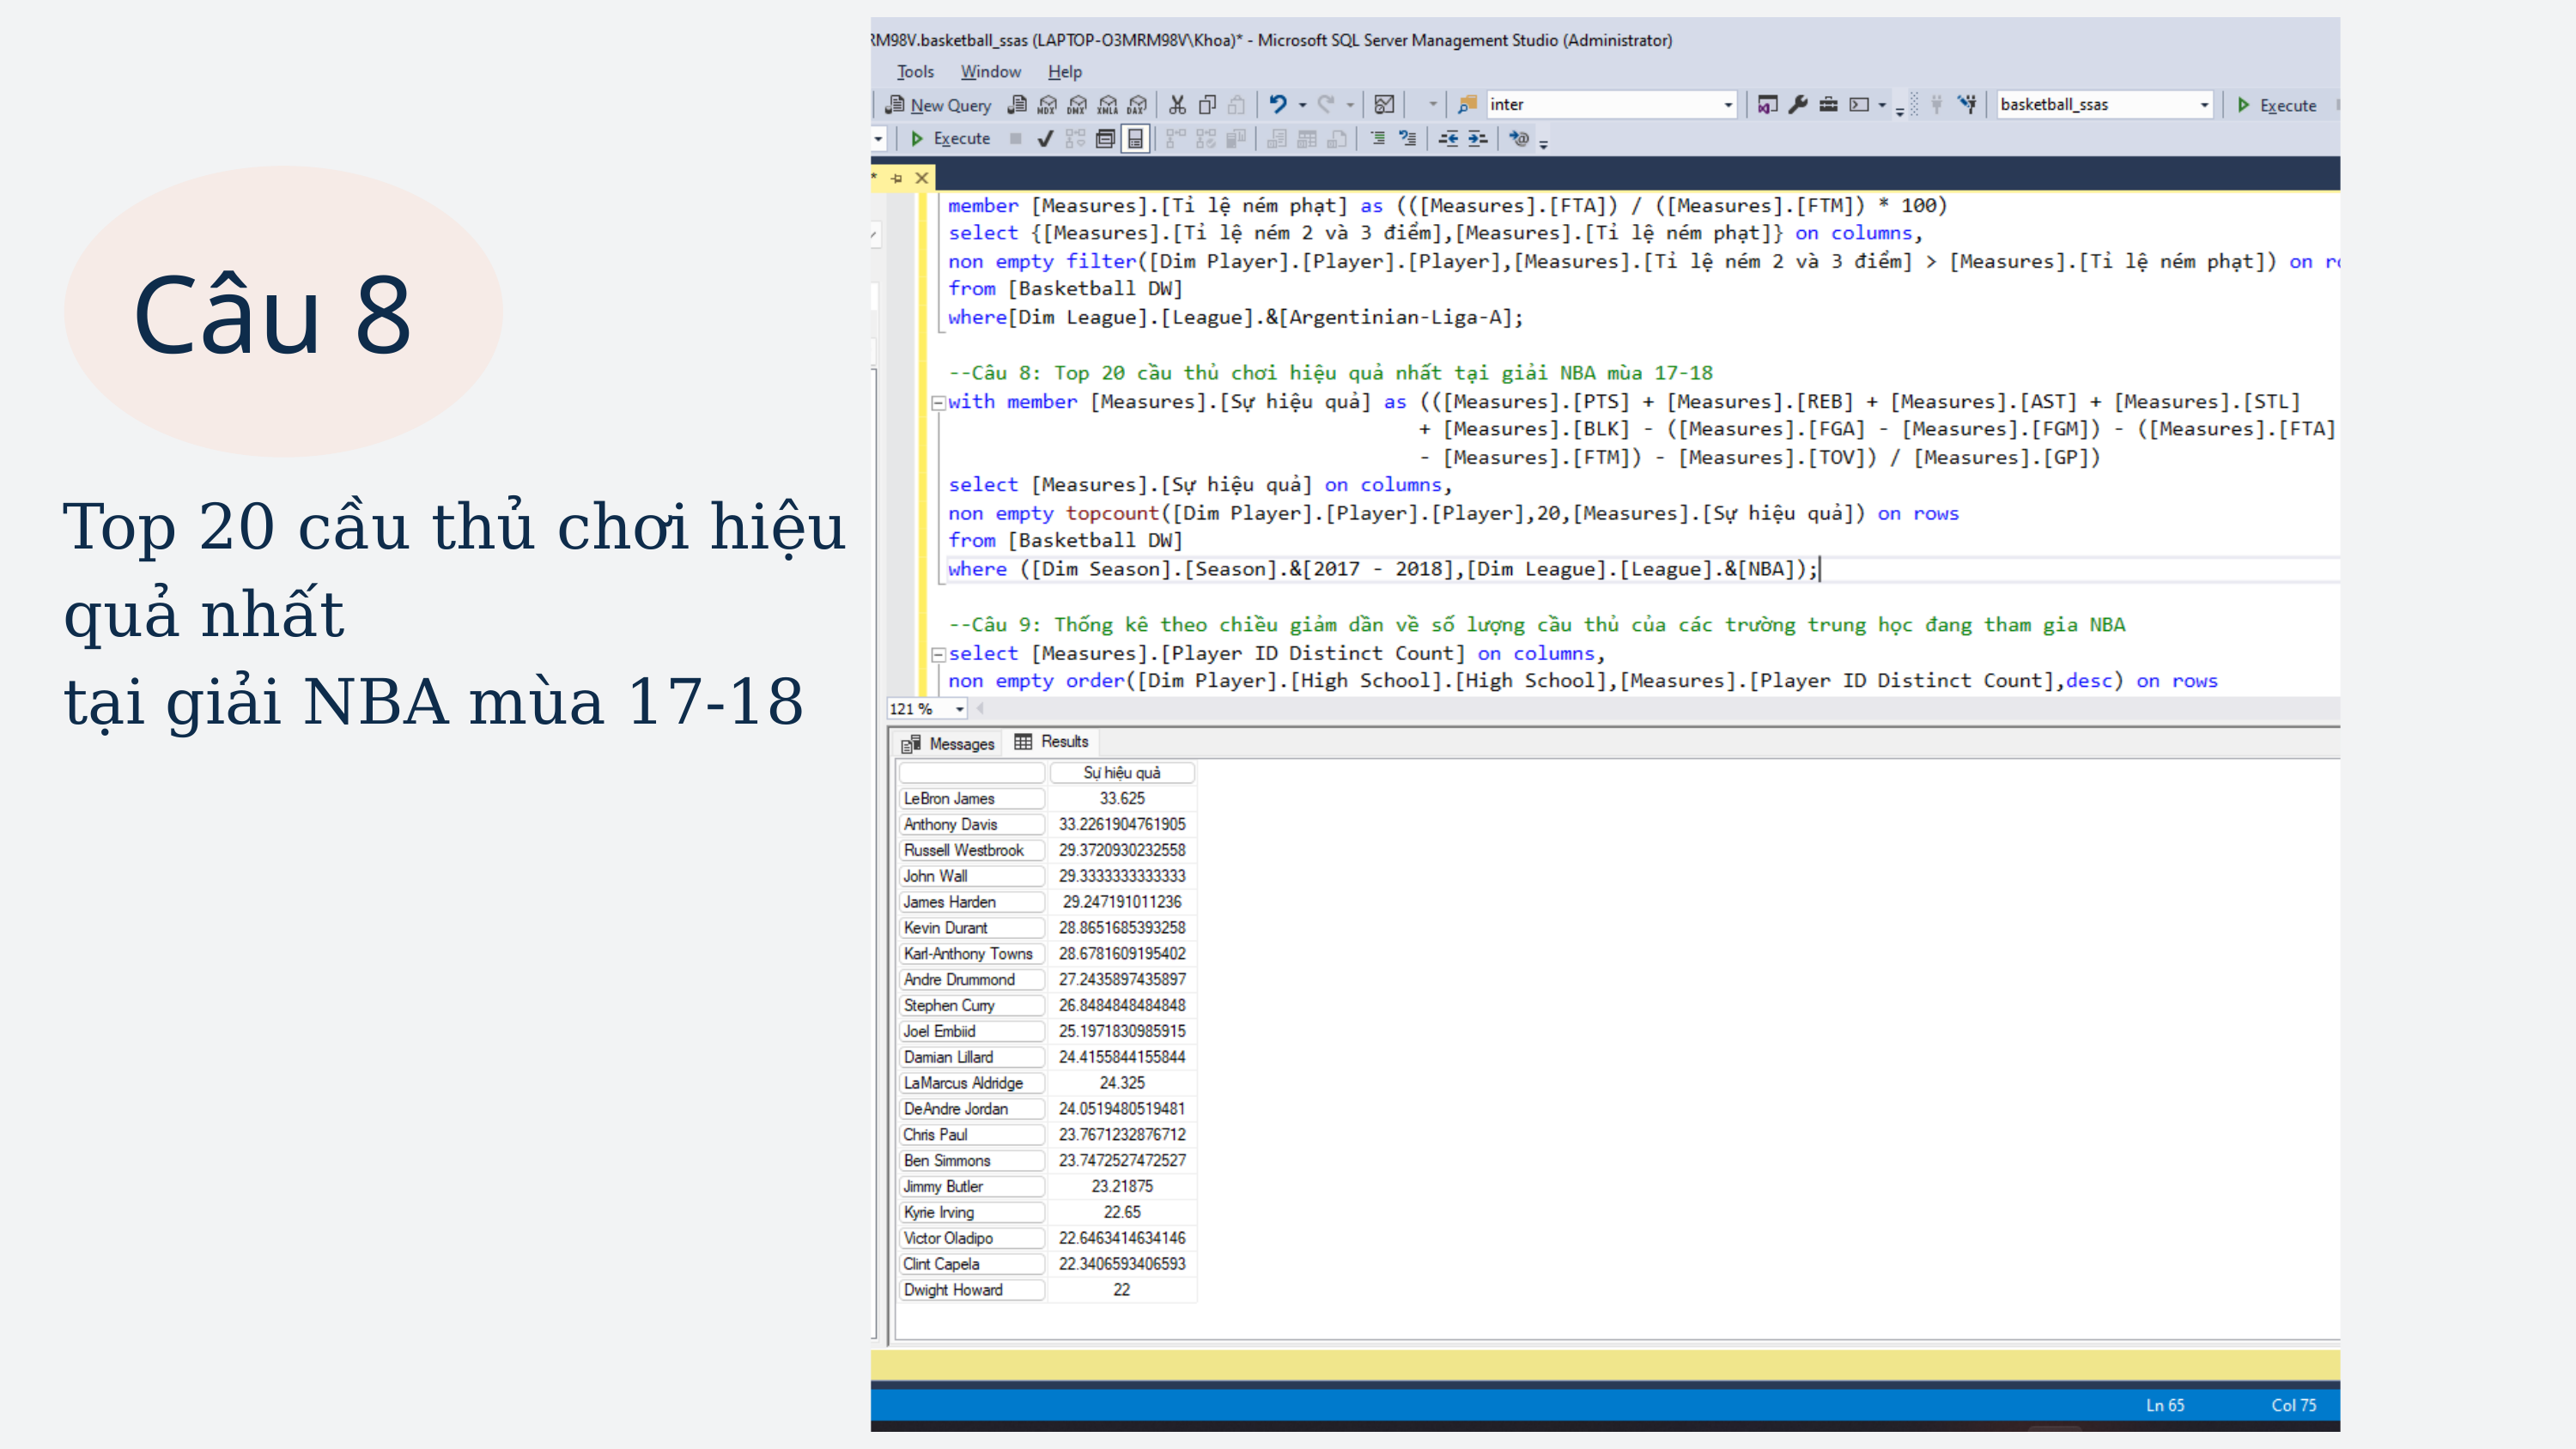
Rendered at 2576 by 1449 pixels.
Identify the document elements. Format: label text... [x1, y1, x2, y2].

picture [871, 16, 2341, 1432]
text_box Top 20 cầu thủ chơi hiệu quả nhất tại giải NBA mùa 17-18 [63, 474, 851, 737]
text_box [63, 165, 505, 458]
